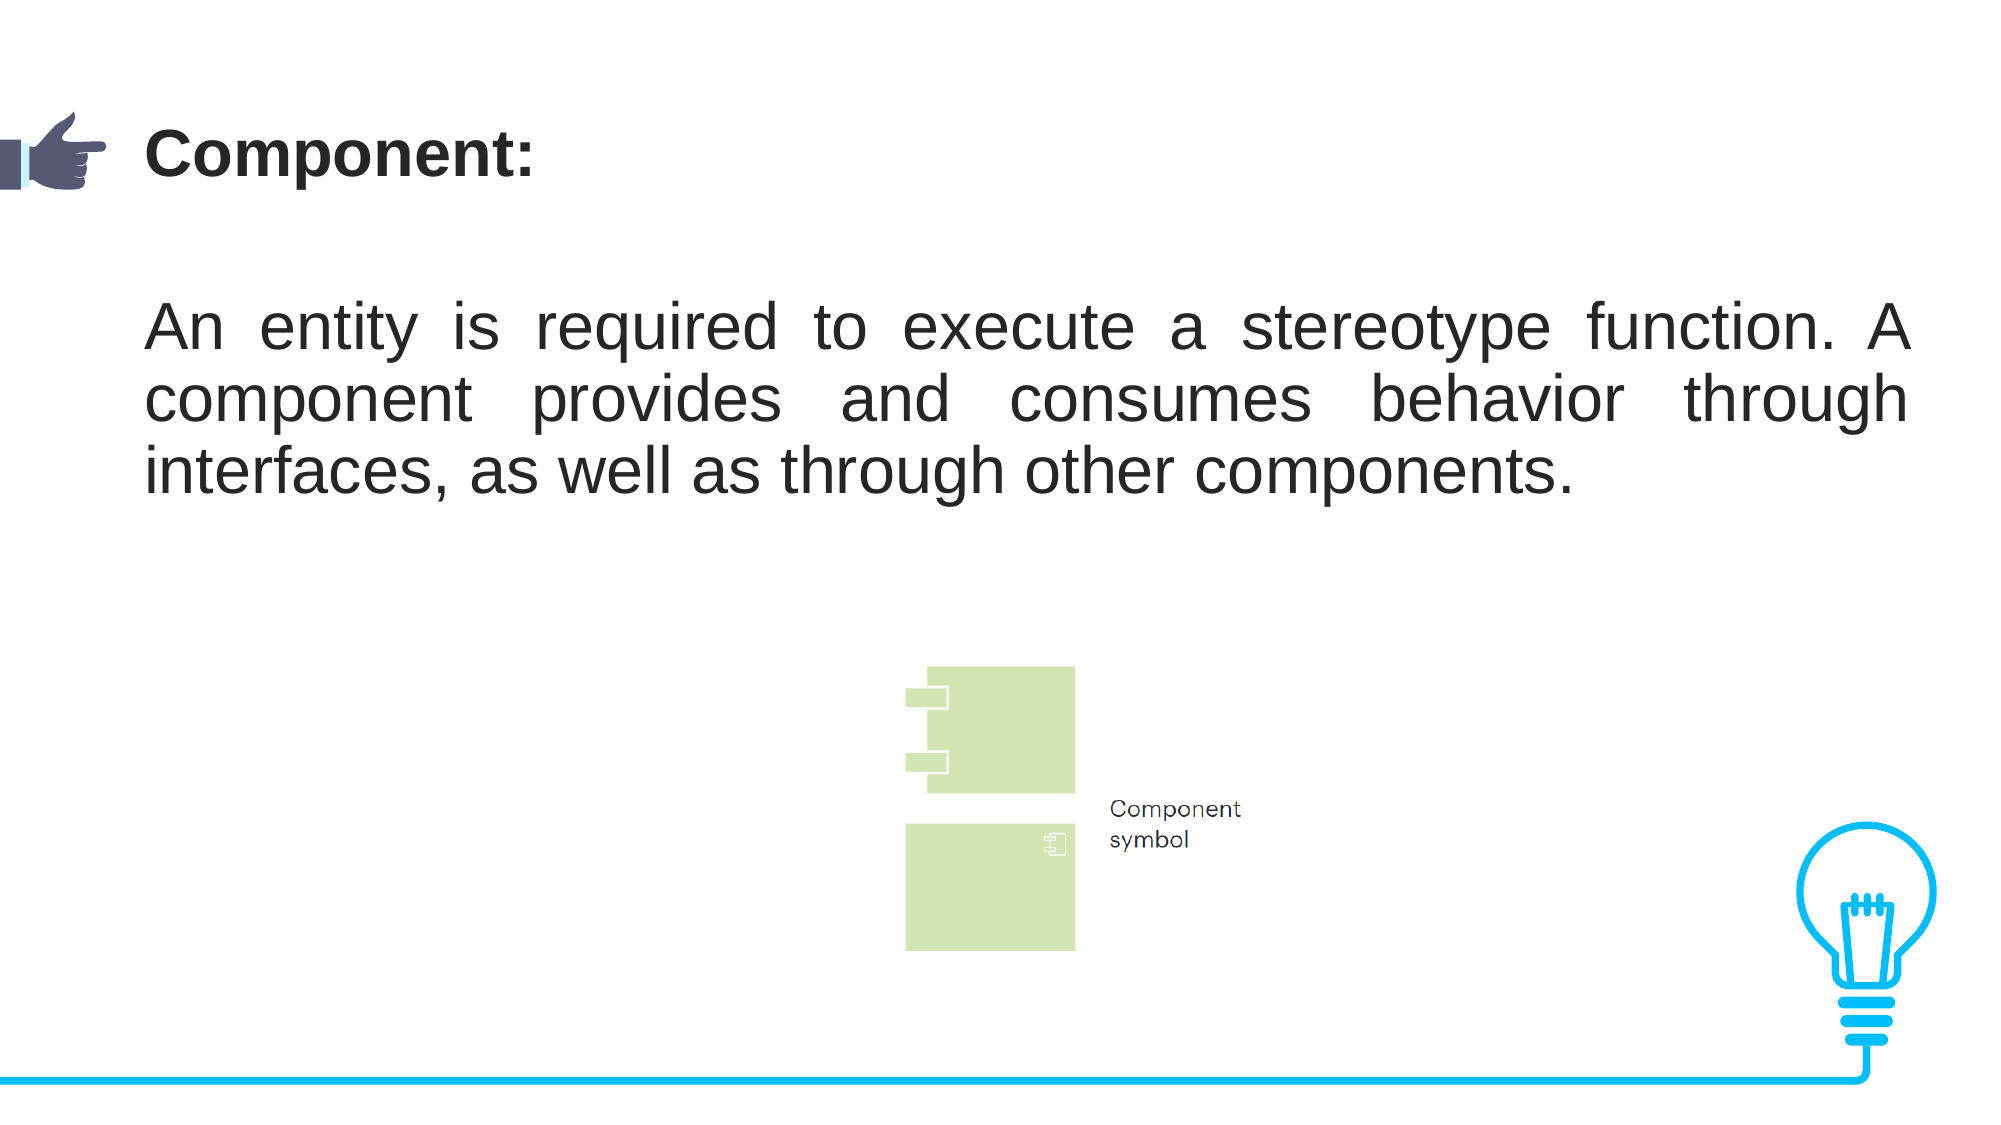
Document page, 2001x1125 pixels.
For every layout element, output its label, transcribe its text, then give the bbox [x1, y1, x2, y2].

picture [831, 562, 1272, 1019]
list Component: An entity is required to execute a stereotype function. A component provides and consumes behavior through interfaces, as well as through other components. [129, 111, 1926, 516]
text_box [0, 111, 107, 190]
